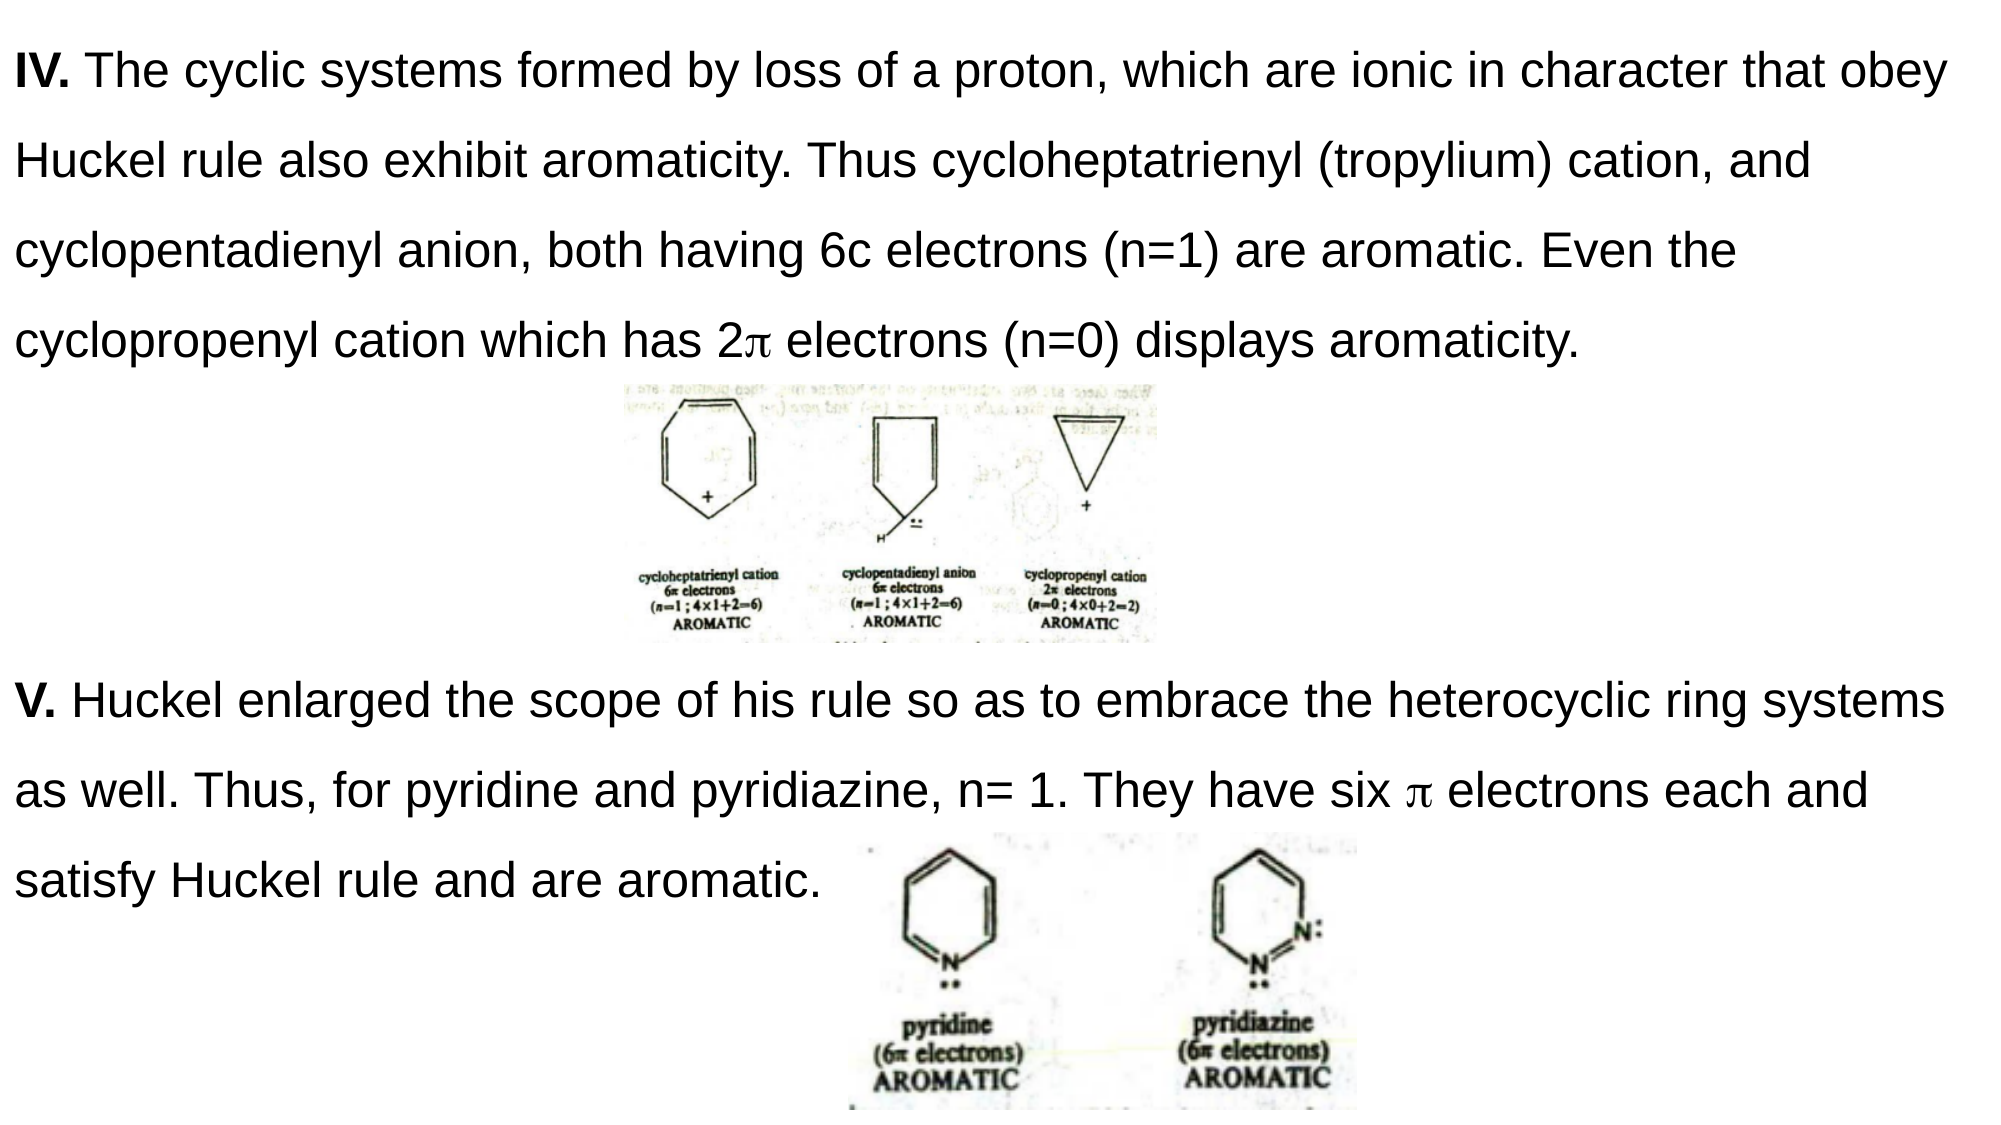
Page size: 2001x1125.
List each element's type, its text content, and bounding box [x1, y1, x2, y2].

text_box IV. The cyclic systems formed by loss of a proton, which are ionic in character that obey Huckel rule also exhibit aromaticity. Thus cycloheptatrienyl (tropylium) cation, and cyclopentadienyl anion, both having 6c electrons (n=1) are aromatic. Even the cyclopropenyl cation which has 2 electrons (n=0) displays aromaticity. V. Huckel enlarged the scope of his rule so as to embrace the heterocyclic ring systems as well. Thus, for pyridine and pyridiazine, n= 1. They have six  electrons each and satisfy Huckel rule and are aromatic. [0, 0, 2000, 915]
picture [624, 384, 1157, 643]
picture [848, 832, 1357, 1110]
